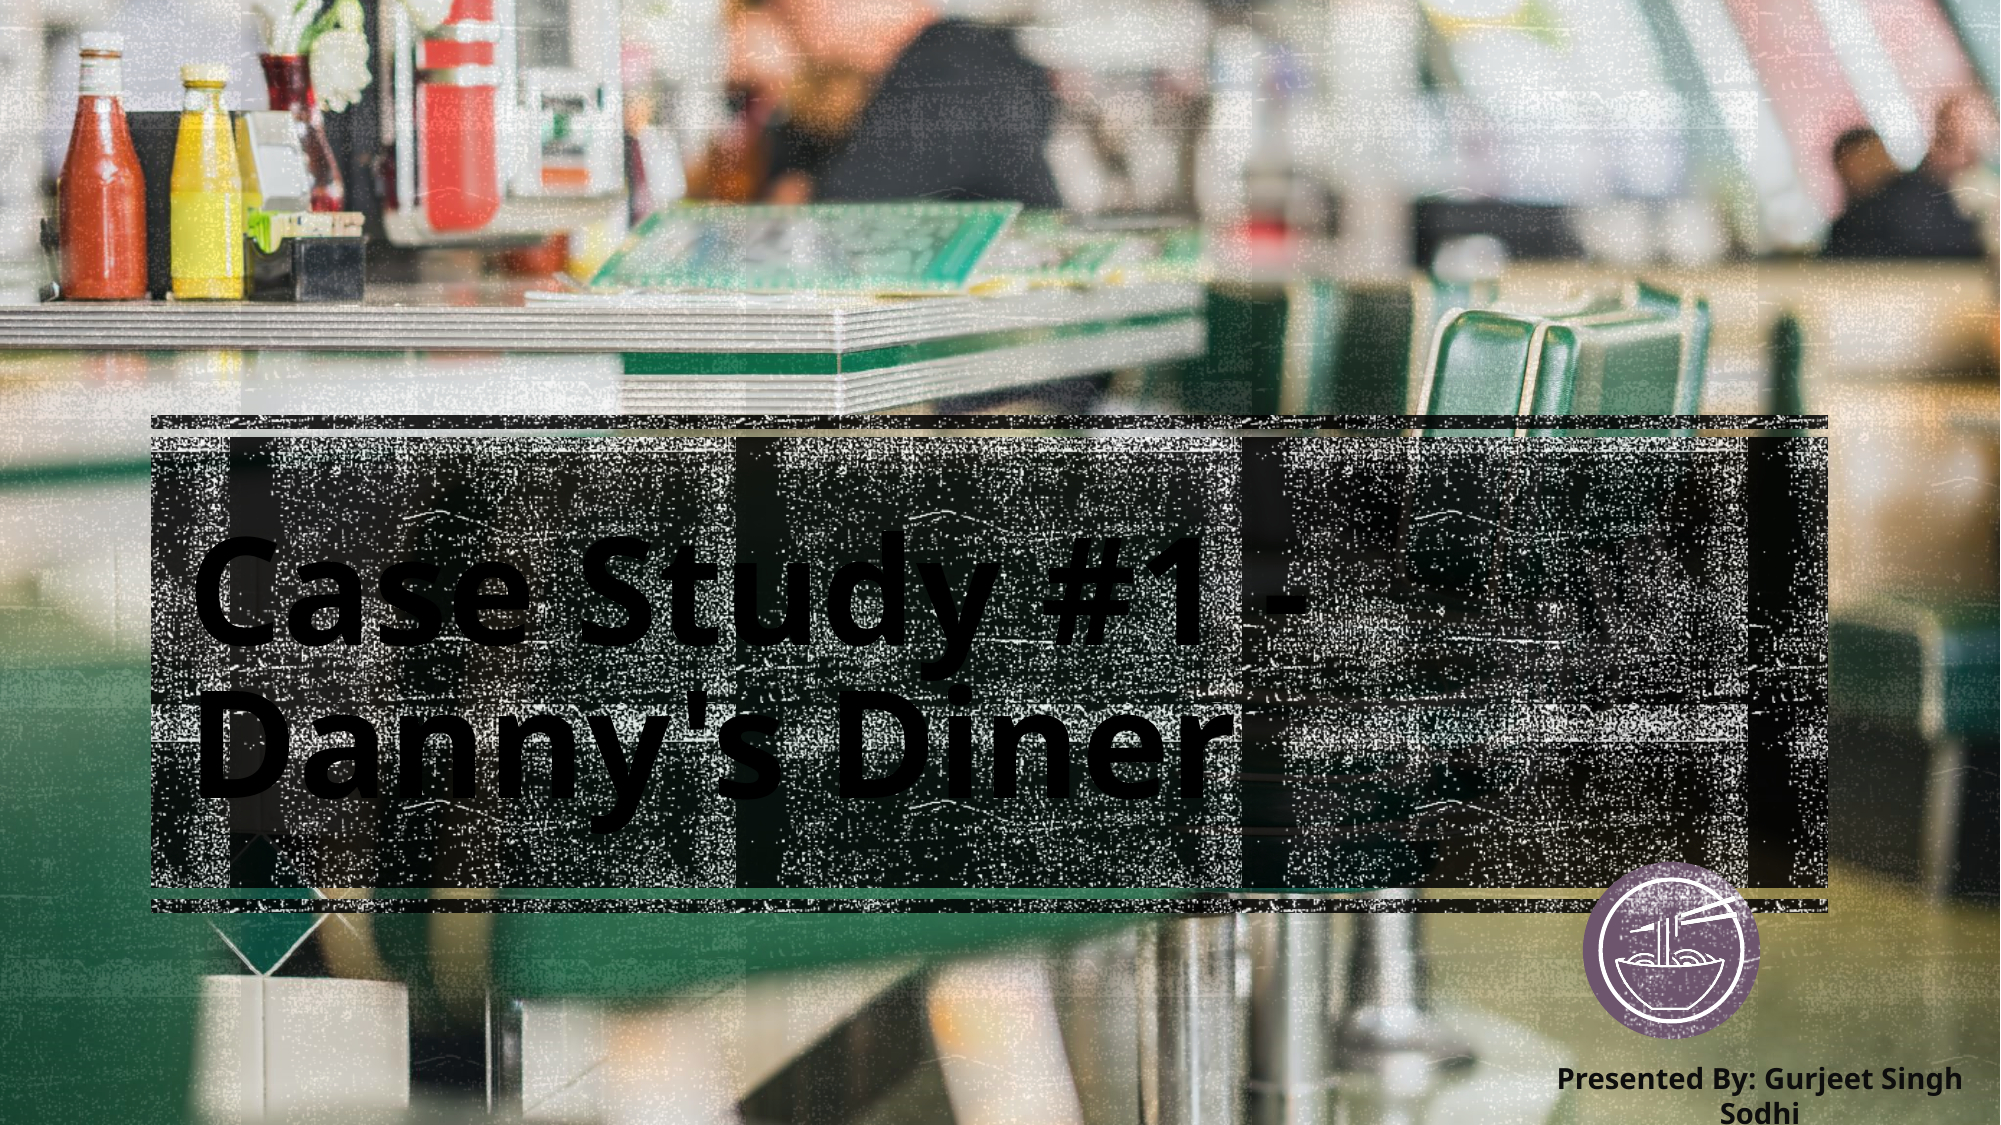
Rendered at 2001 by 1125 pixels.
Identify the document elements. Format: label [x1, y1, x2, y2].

text_box [1586, 865, 1757, 1036]
picture [2, 2, 1997, 1124]
